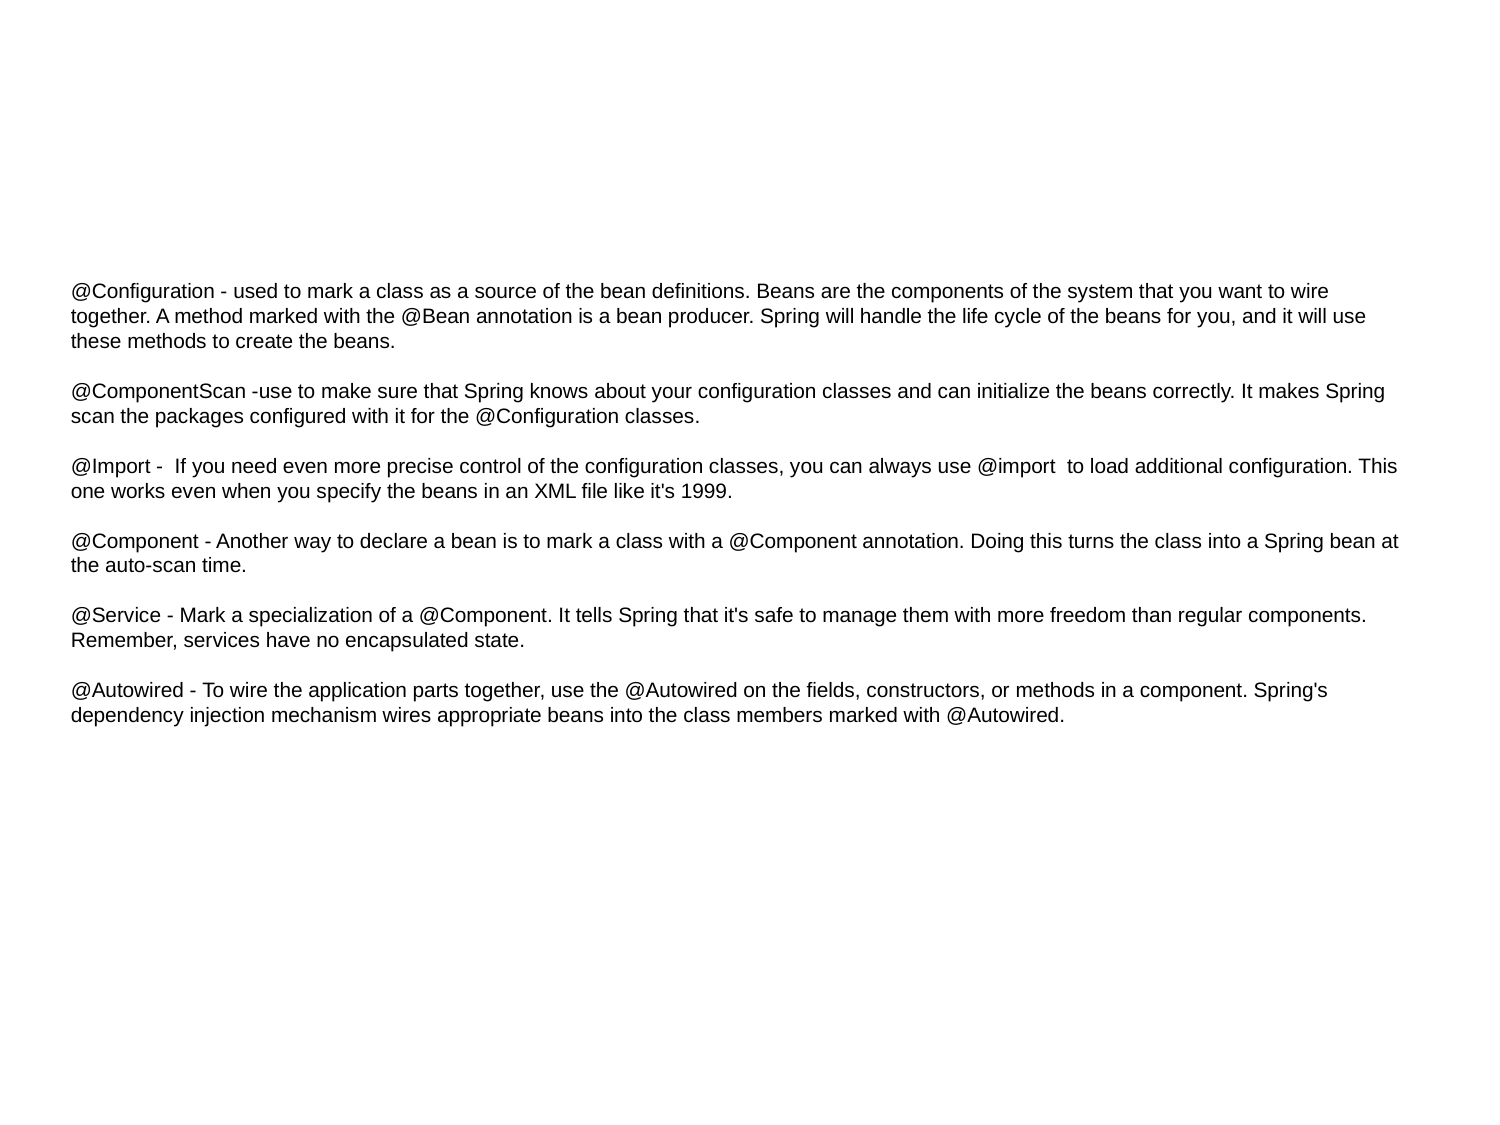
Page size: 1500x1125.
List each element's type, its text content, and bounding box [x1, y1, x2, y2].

text_box @Configuration - used to mark a class as a source of the bean definitions. Beans are the components of the system that you want to wire together. A method marked with the @Bean annotation is a bean producer. Spring will handle the life cycle of the beans for you, and it will use these methods to create the beans. @ComponentScan -use to make sure that Spring knows about your configuration classes and can initialize the beans correctly. It makes Spring scan the packages configured with it for the @Configuration classes. @Import - If you need even more precise control of the configuration classes, you can always use @import to load additional configuration. This one works even when you specify the beans in an XML file like it's 1999. @Component - Another way to declare a bean is to mark a class with a @Component annotation. Doing this turns the class into a Spring bean at the auto-scan time. @Service - Mark a specialization of a @Component. It tells Spring that it's safe to manage them with more freedom than regular components. Remember, services have no encapsulated state. @Autowired - To wire the application parts together, use the @Autowired on the fields, constructors, or methods in a component. Spring's dependency injection mechanism wires appropriate beans into the class members marked with @Autowired. [56, 270, 1425, 884]
